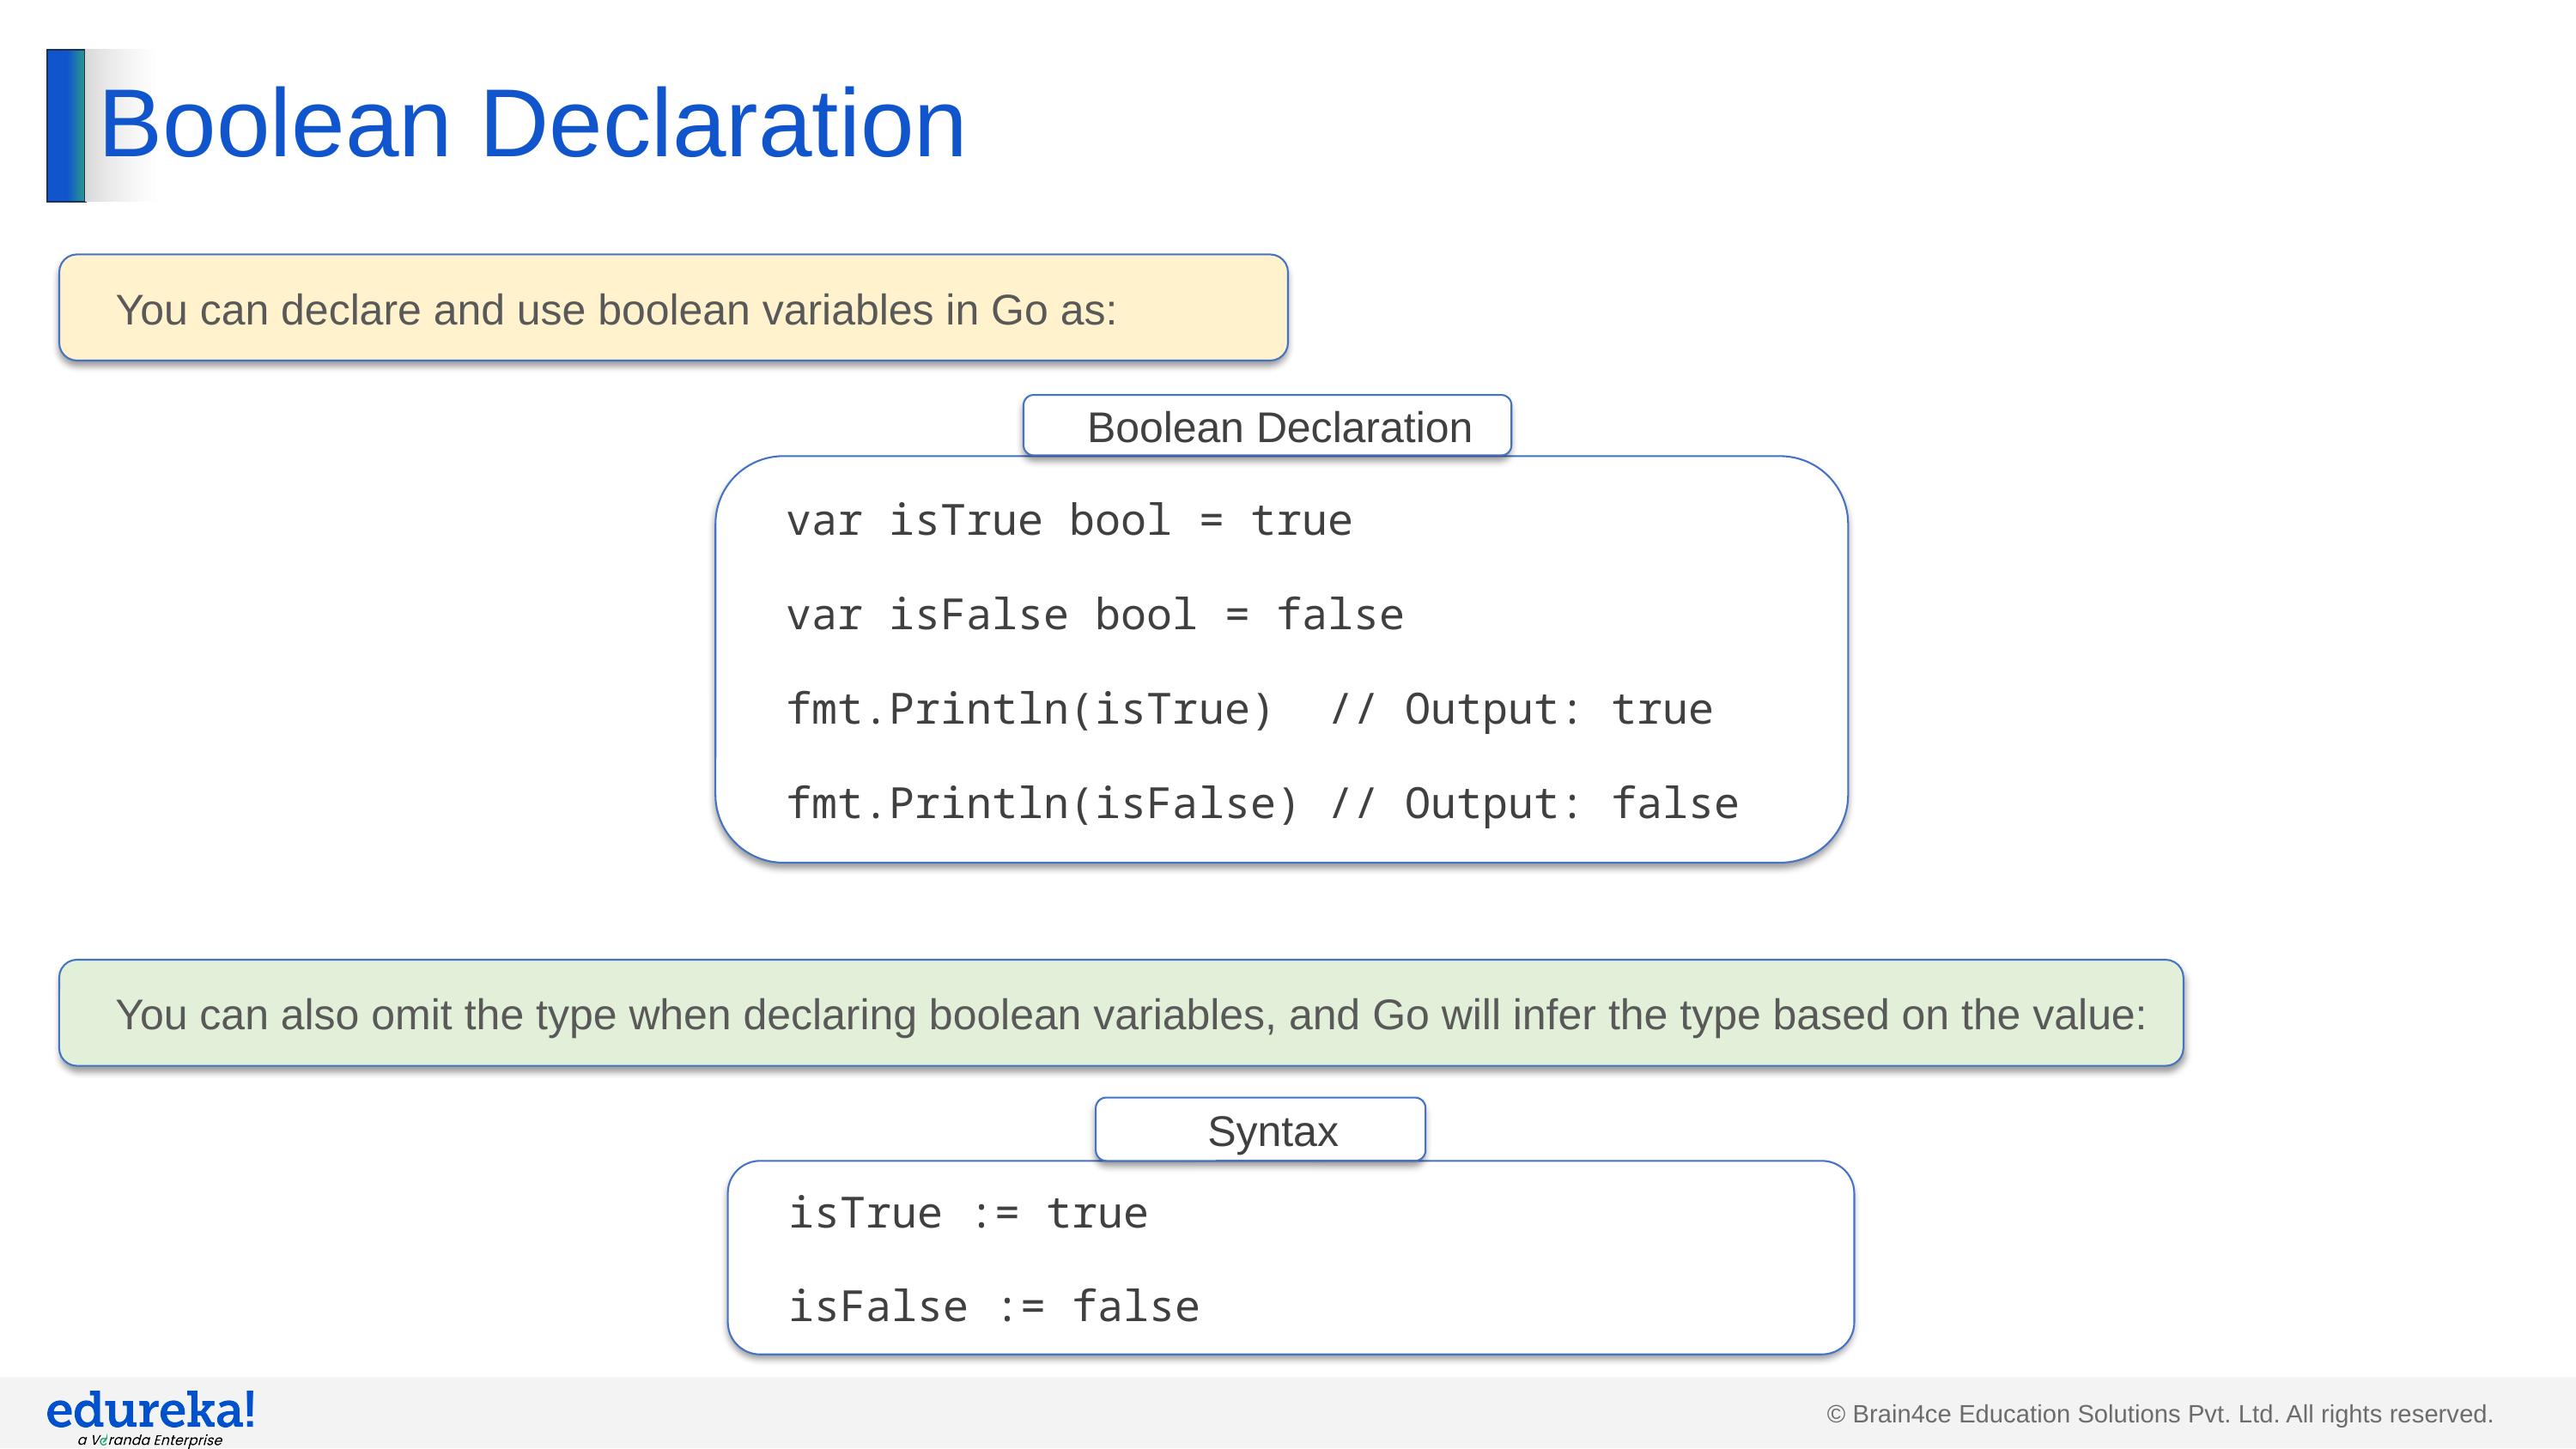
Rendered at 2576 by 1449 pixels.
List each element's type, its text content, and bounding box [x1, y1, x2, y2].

text_box Boolean Declaration [1023, 395, 1512, 456]
text_box You can declare and use boolean variables in Go as: [58, 254, 1289, 361]
text_box Syntax [1096, 1097, 1426, 1161]
text_box var isTrue bool = true var isFalse bool = false fmt.Println(isTrue) // Output: true fmt.Println(isFalse) // Output: false [715, 456, 1849, 863]
text_box You can also omit the type when declaring boolean variables, and Go will infer the type based on the value: [58, 959, 2184, 1066]
picture [47, 1391, 253, 1449]
text_box isTrue := true isFalse := false [727, 1161, 1855, 1355]
title Boolean Declaration [85, 49, 2491, 202]
